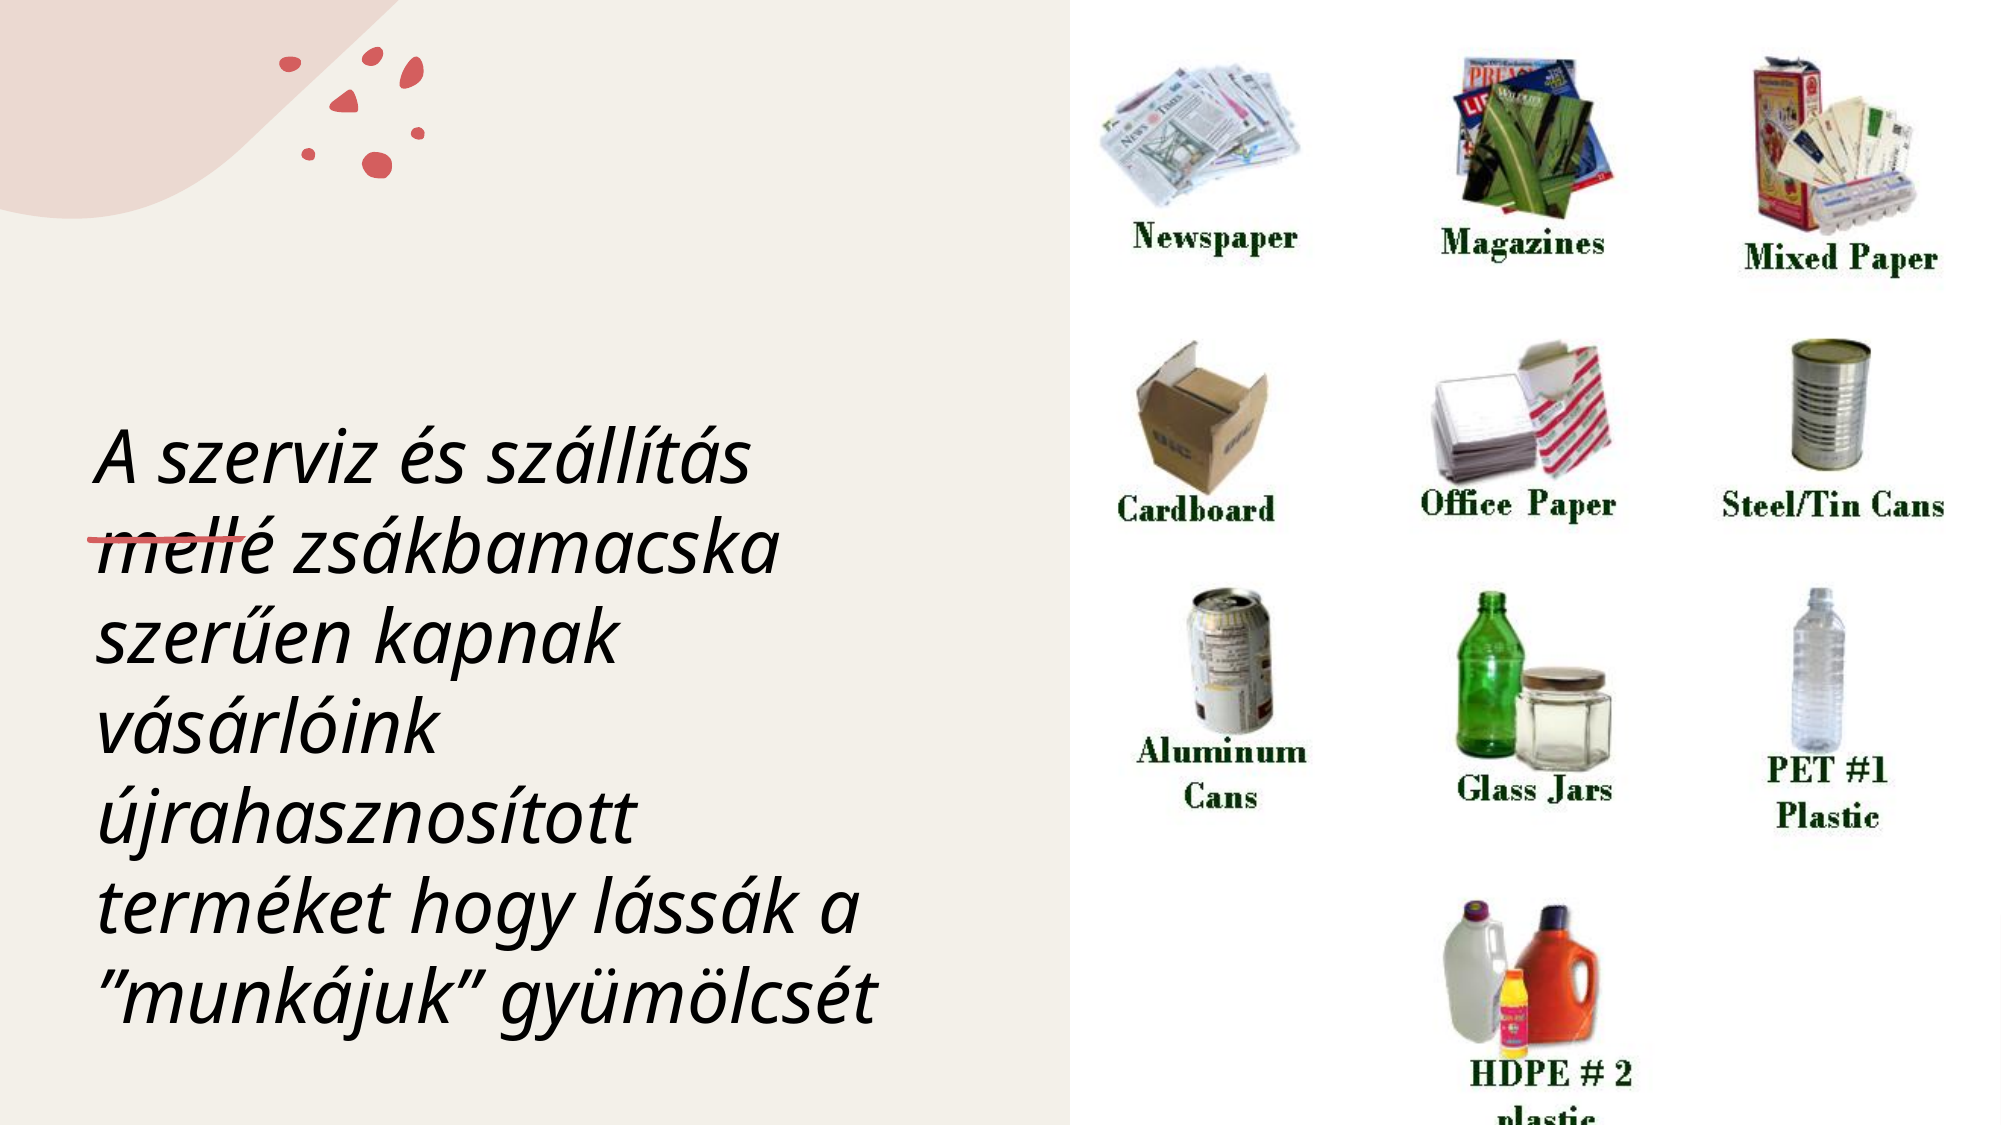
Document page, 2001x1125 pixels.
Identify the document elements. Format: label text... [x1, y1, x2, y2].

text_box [86, 536, 247, 544]
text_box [279, 46, 425, 179]
picture [1069, 0, 2000, 1125]
text_box [0, 0, 1069, 1125]
text_box A szerviz és szállítás mellé zsákbamacska szerűen kapnak vásárlóink újrahasznosított terméket hogy lássák a ”munkájuk” gyümölcsét [81, 721, 953, 1047]
text_box [0, 0, 401, 220]
